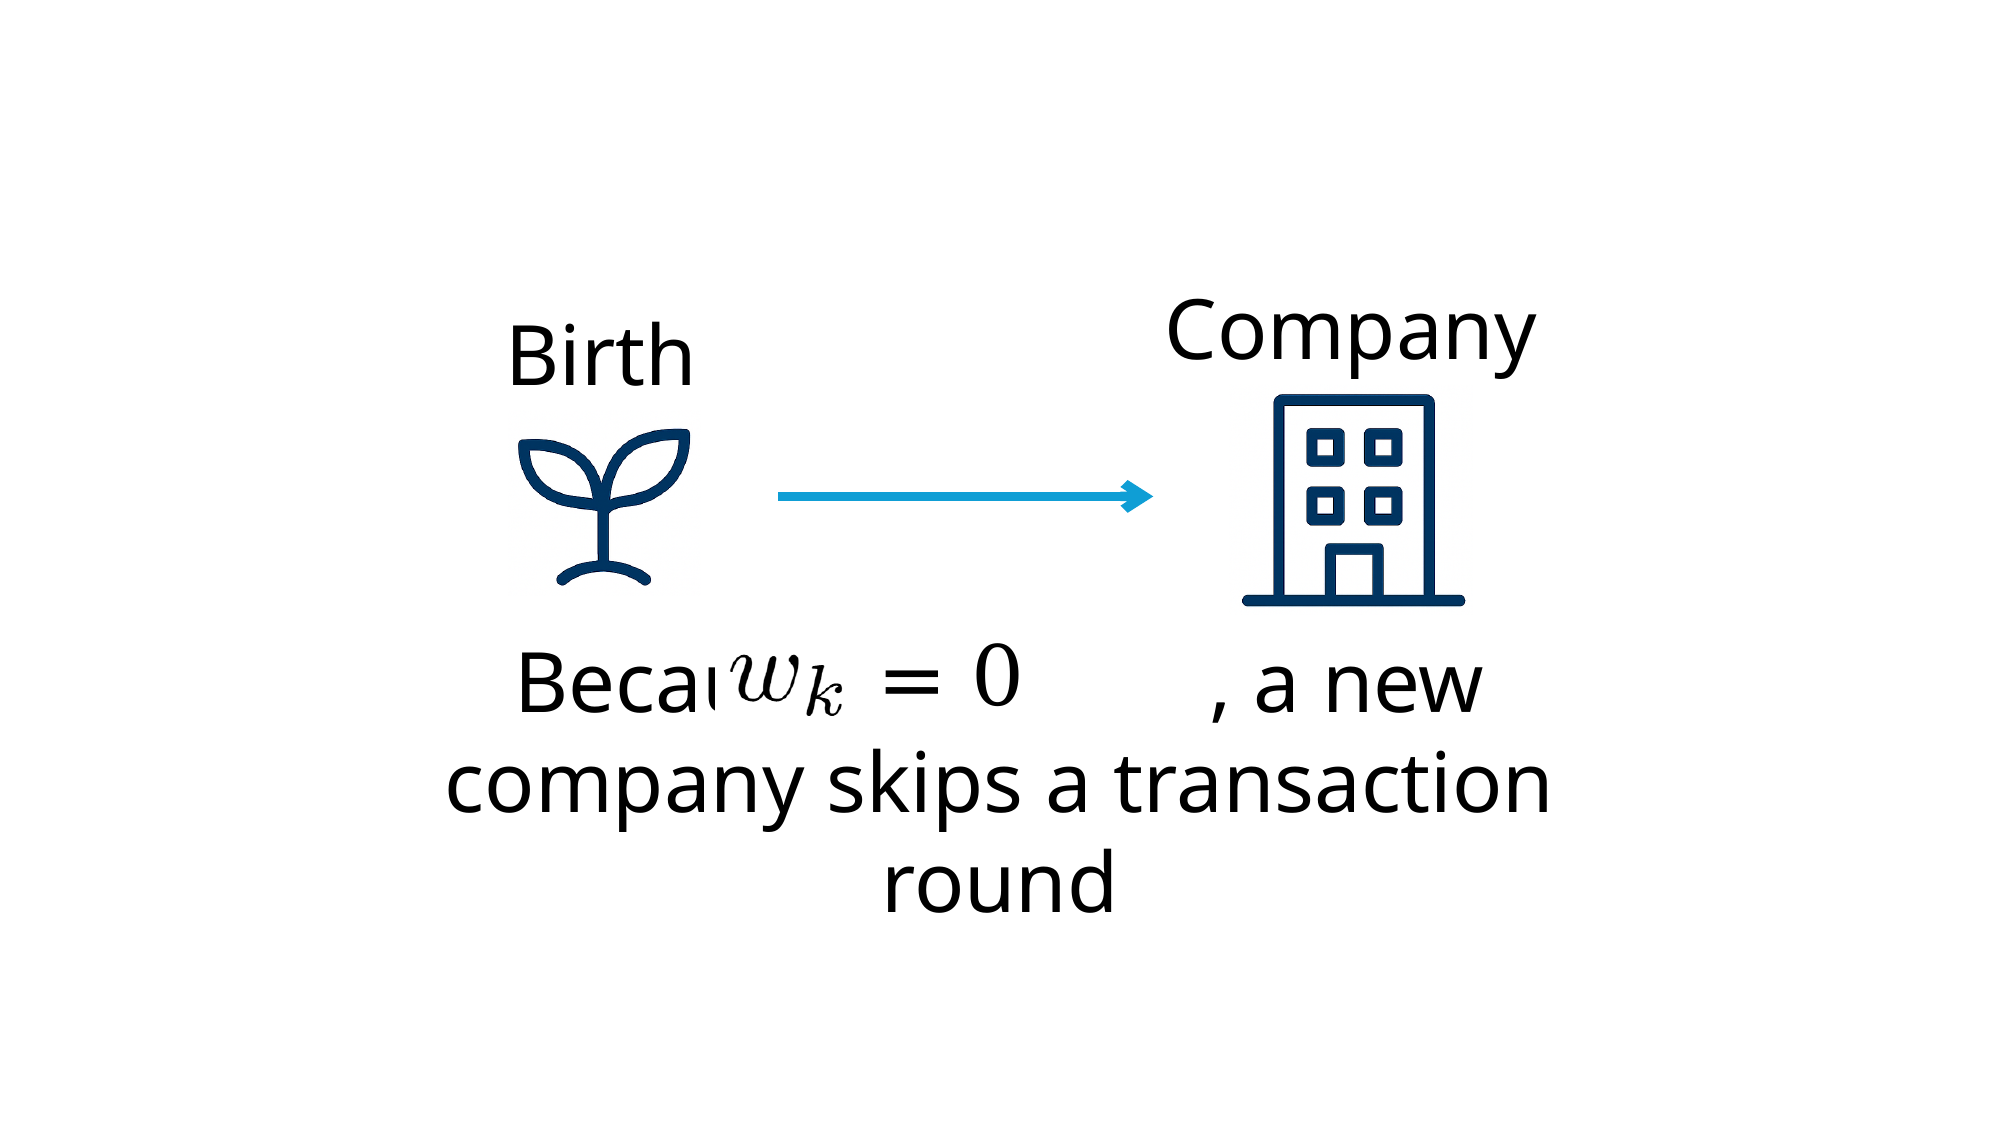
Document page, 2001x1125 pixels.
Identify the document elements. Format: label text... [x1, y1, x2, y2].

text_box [882, 268, 1819, 615]
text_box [714, 613, 1070, 731]
text_box Because , a new company skips a transaction round [336, 622, 1664, 937]
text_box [424, 294, 779, 597]
